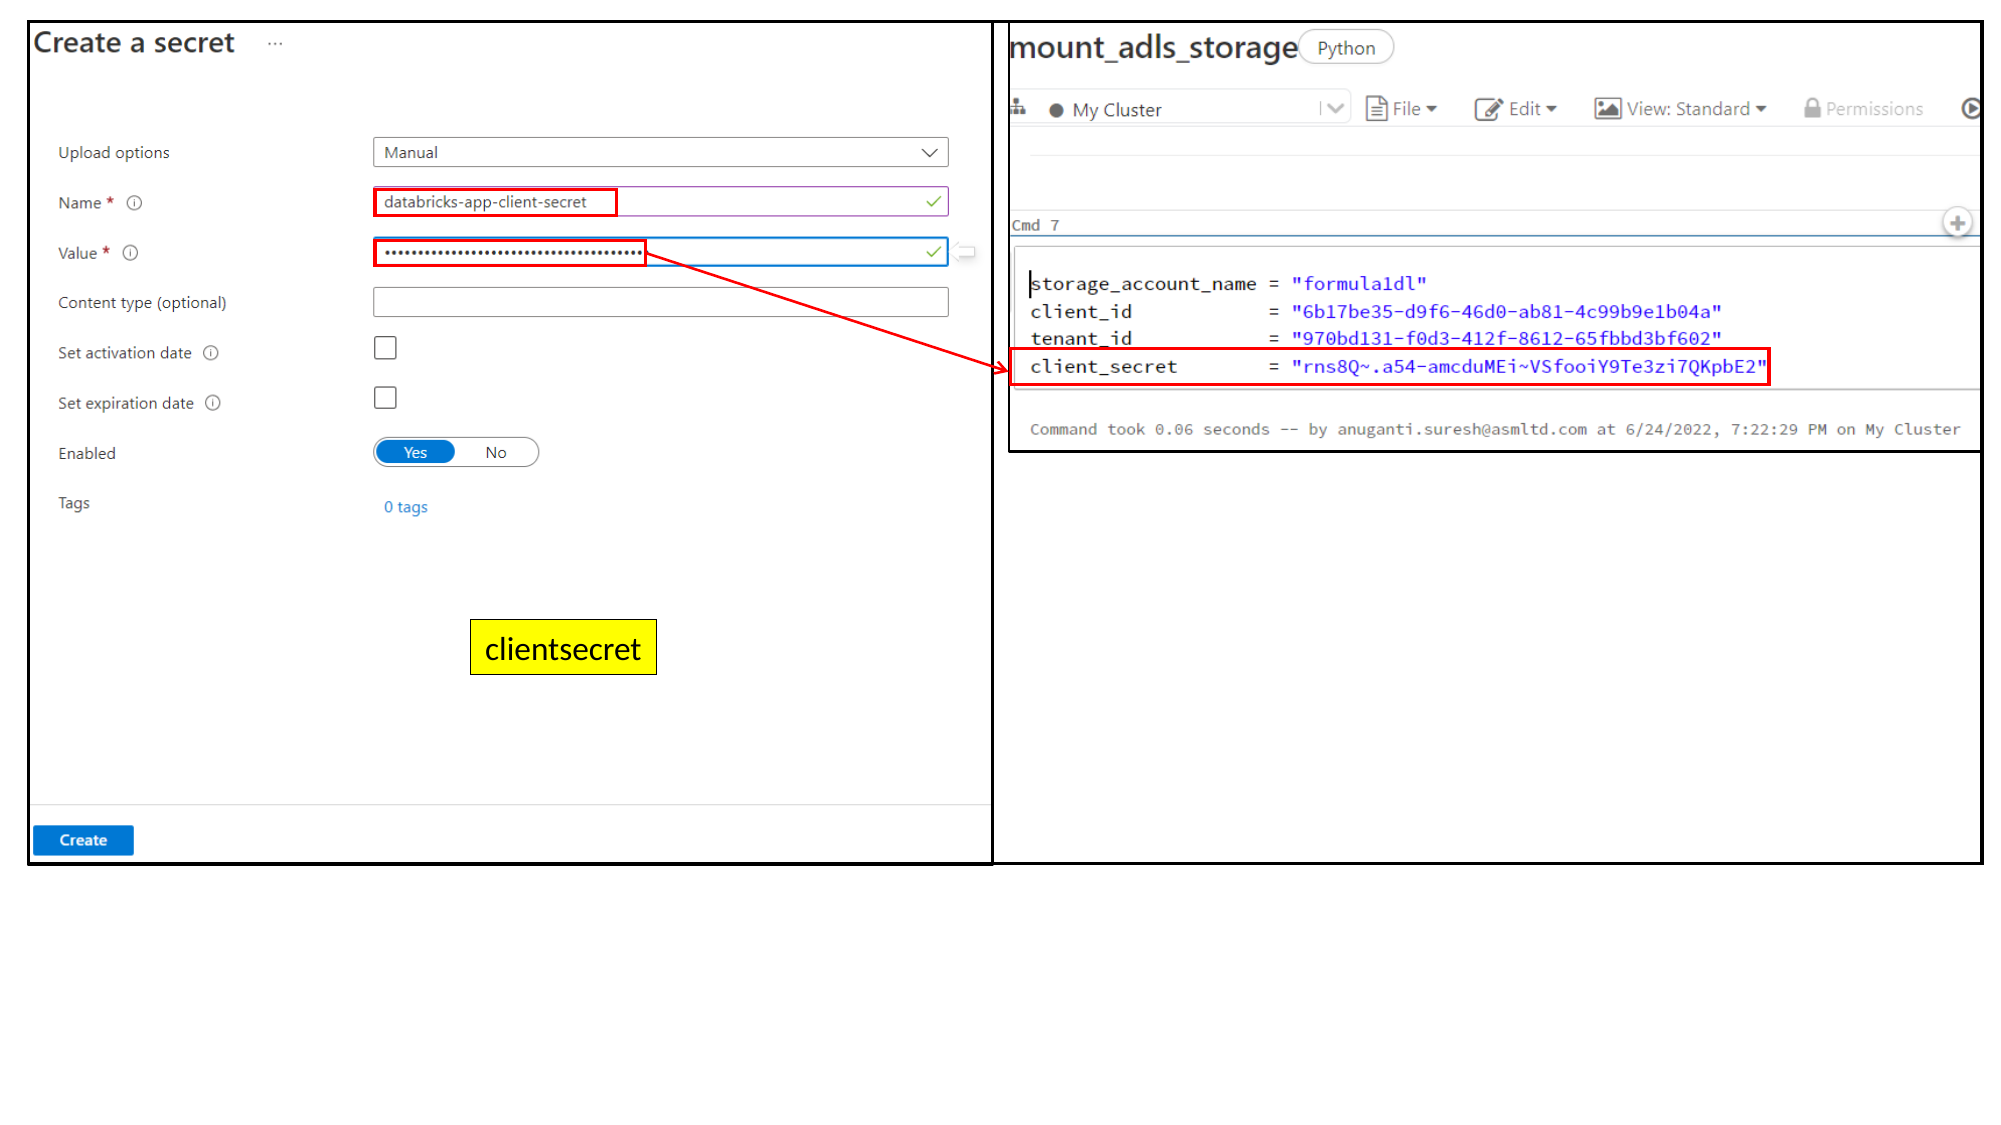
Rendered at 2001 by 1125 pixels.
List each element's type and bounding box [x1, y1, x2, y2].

text_box [645, 252, 1009, 372]
picture [29, 22, 992, 864]
picture [1010, 22, 1981, 450]
text_box [27, 20, 1983, 864]
